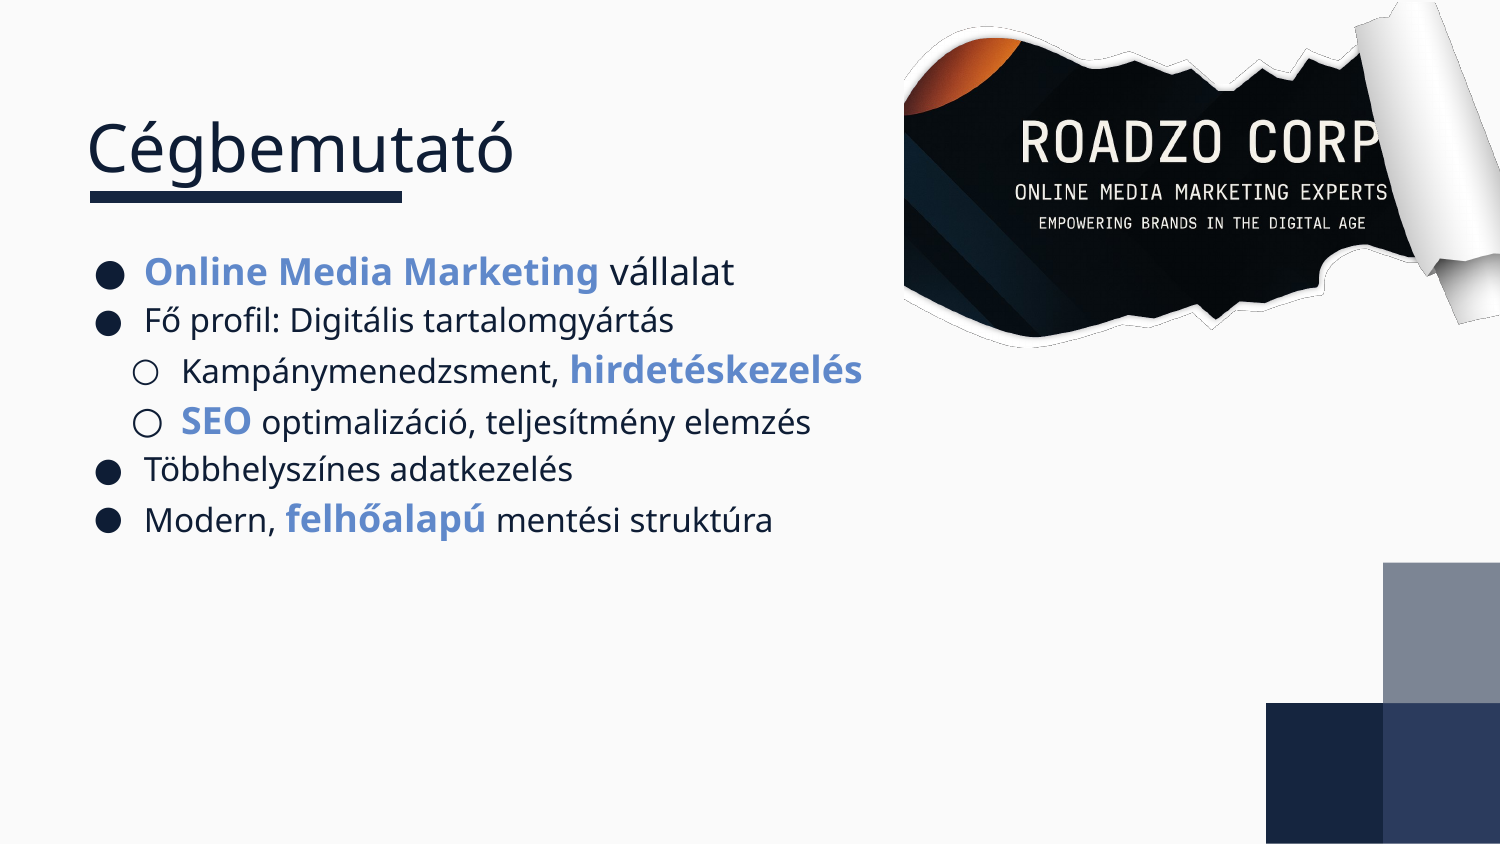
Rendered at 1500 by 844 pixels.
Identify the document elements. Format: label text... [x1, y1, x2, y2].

picture [904, 0, 1500, 374]
title Cégbemutató [71, 96, 879, 195]
subtitle ​Online Media Marketing vállalat Fő profil: Digitális tartalomgyártás Kampánymenedzsment, hirdetéskezelés SEO optimalizáció, teljesítmény elemzés Többhelyszínes adatkezelés Modern, felhőalapú mentési struktúra [53, 233, 913, 611]
